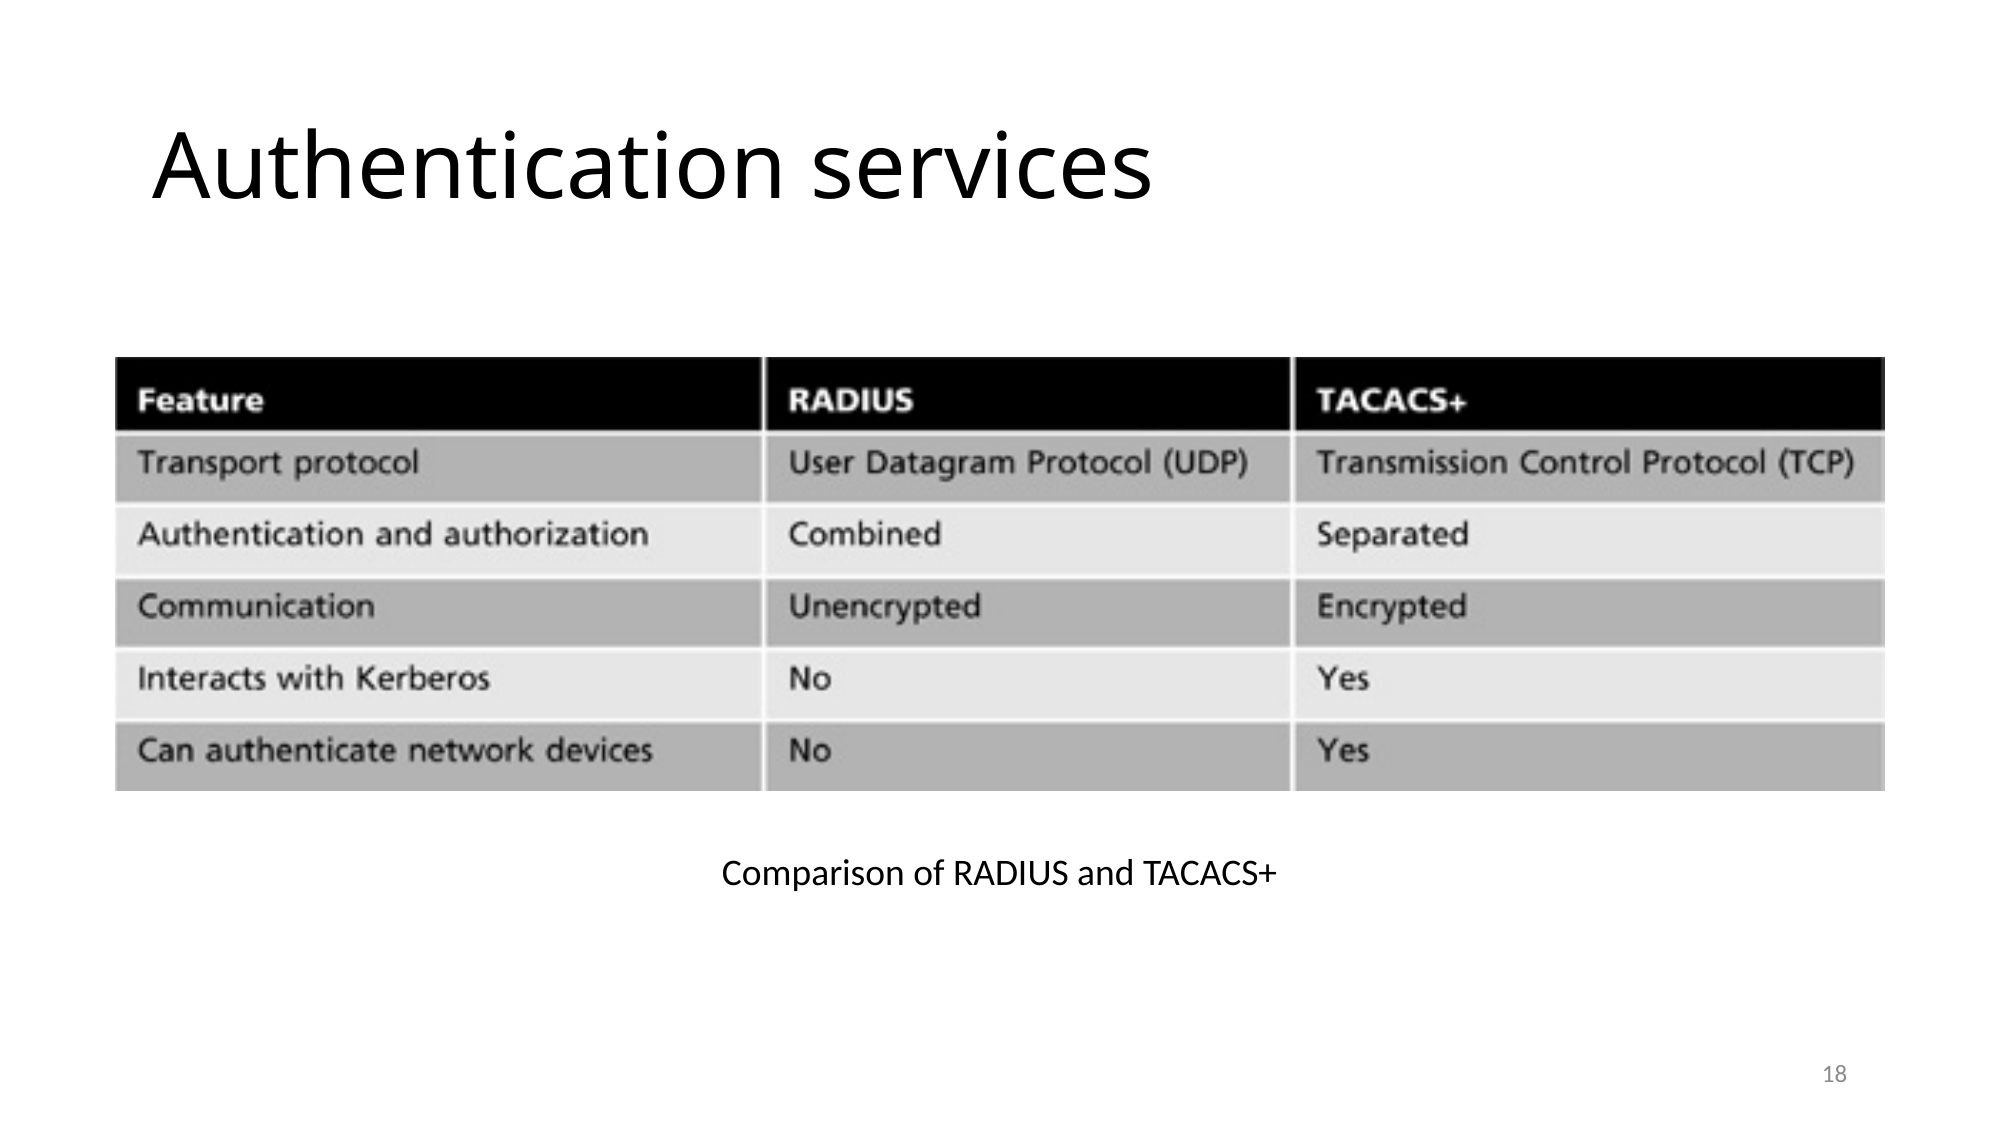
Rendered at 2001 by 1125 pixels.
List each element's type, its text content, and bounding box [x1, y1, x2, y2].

slide_number 18 [1412, 1042, 1863, 1103]
title Authentication services [137, 59, 1863, 278]
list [115, 357, 1885, 791]
text_box Comparison of RADIUS and TACACS+ [707, 840, 1293, 901]
